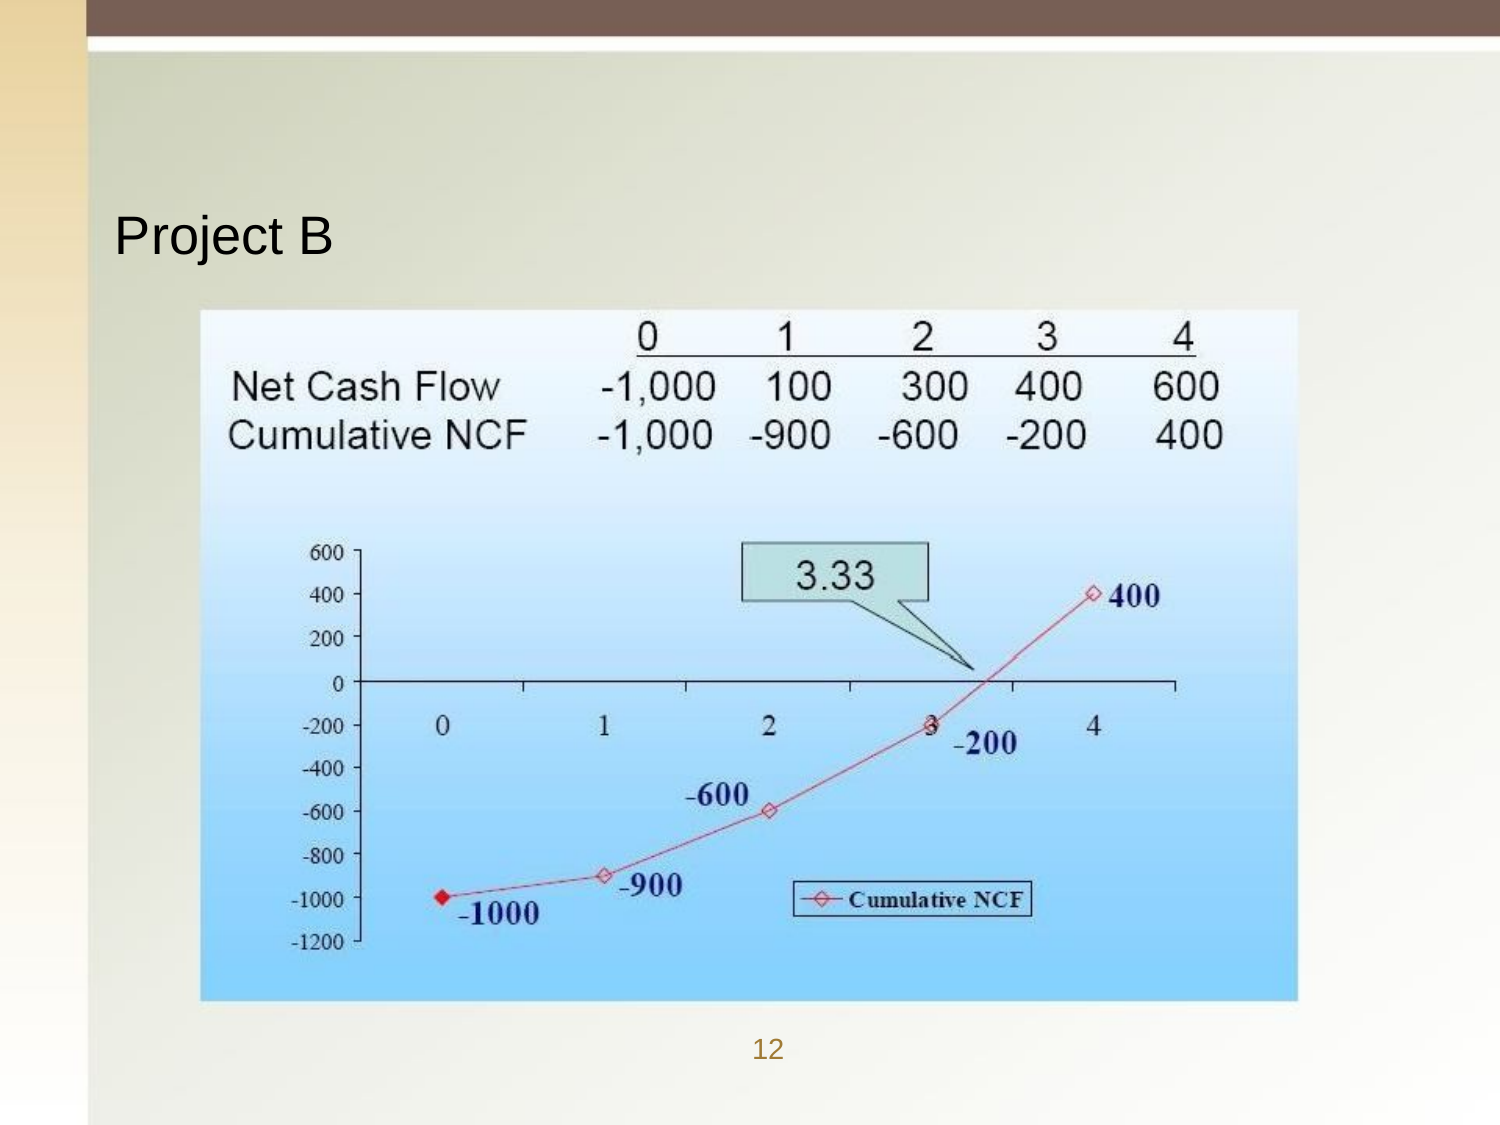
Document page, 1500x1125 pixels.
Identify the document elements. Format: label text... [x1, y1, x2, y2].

title Project B [112, 200, 336, 389]
slide_number 12 [747, 1033, 789, 1125]
text_box [0, 0, 1500, 1125]
